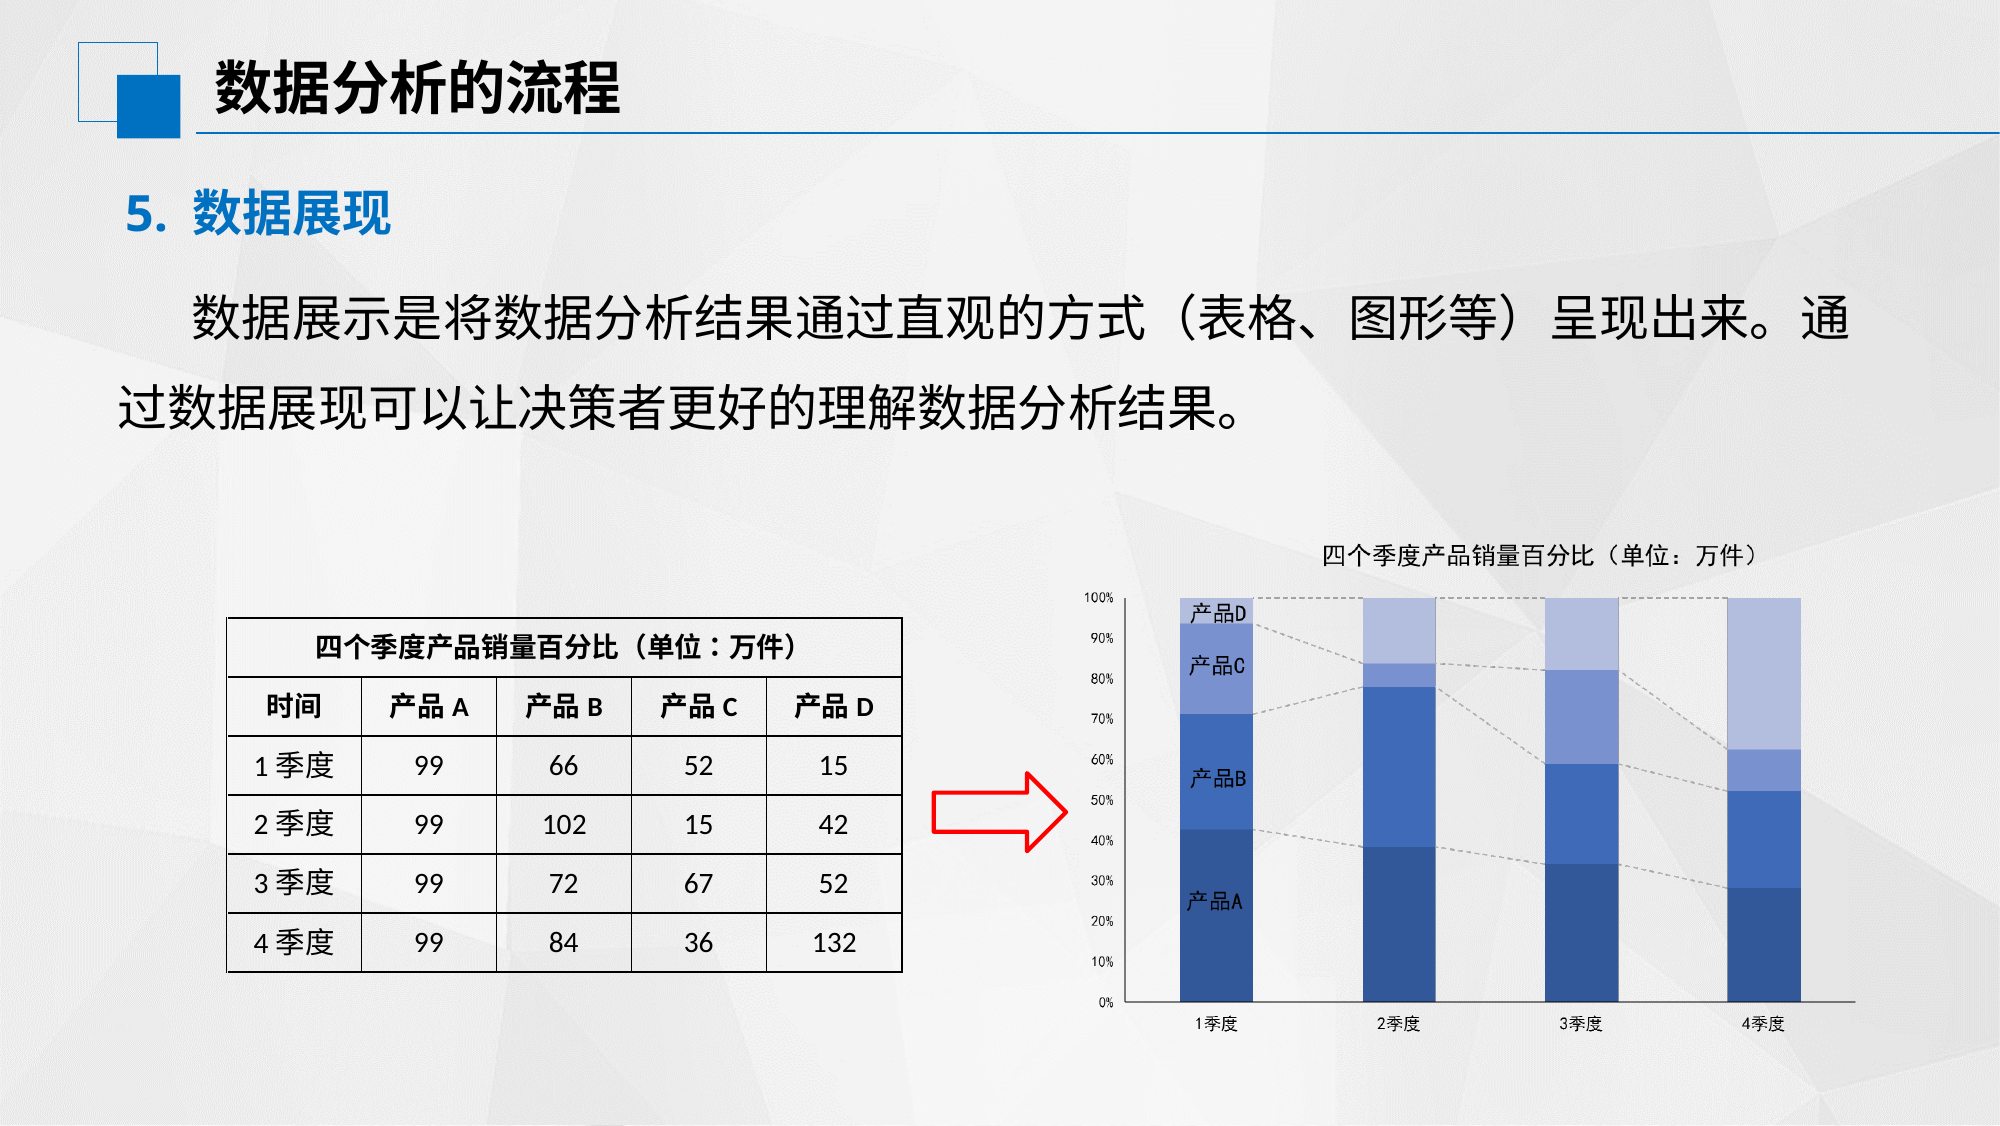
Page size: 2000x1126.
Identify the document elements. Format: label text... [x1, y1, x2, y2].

title 数据分析的流程 [194, 42, 988, 130]
text_box 数据展示是将数据分析结果通过直观的方式（表格、图形等）呈现出来。通过数据展现可以让决策者更好的理解数据分析结果。 [103, 249, 1866, 535]
picture [0, 0, 2000, 1126]
text_box [931, 771, 1069, 854]
text_box 5. 数据展现 [61, 173, 671, 249]
